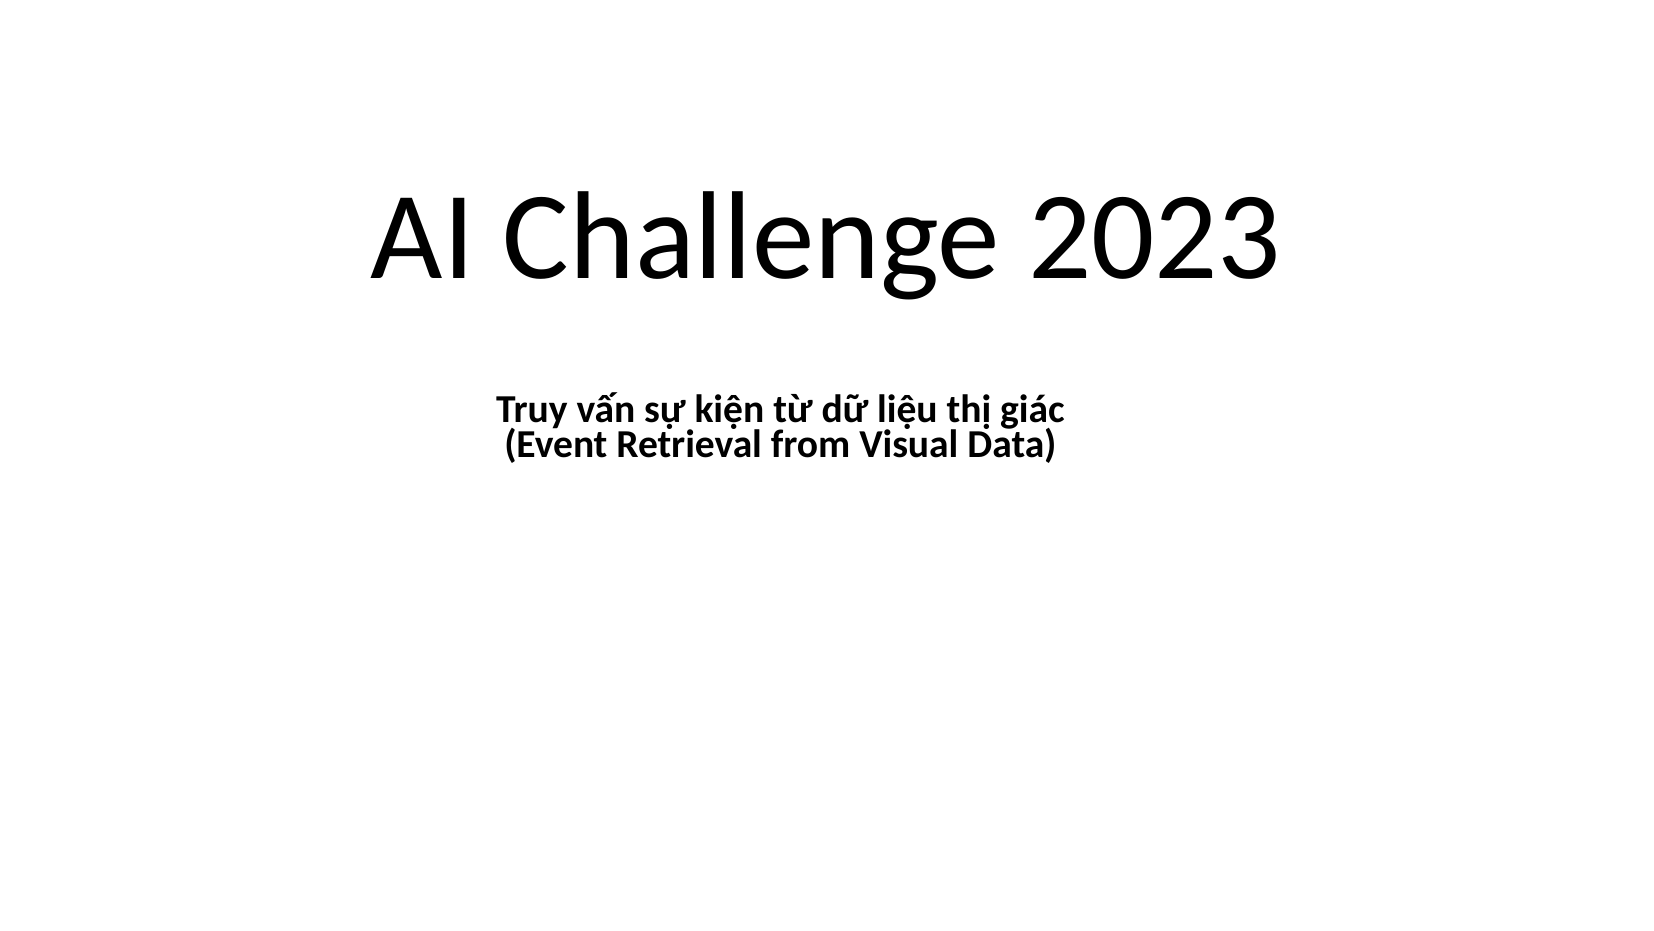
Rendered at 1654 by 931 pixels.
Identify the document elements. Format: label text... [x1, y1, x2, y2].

text_box AI Challenge 2023 [206, 174, 1447, 309]
text_box Truy vấn sự kiện từ dữ liệu thị giác (Event Retrieval from Visual Data) [466, 386, 1096, 475]
